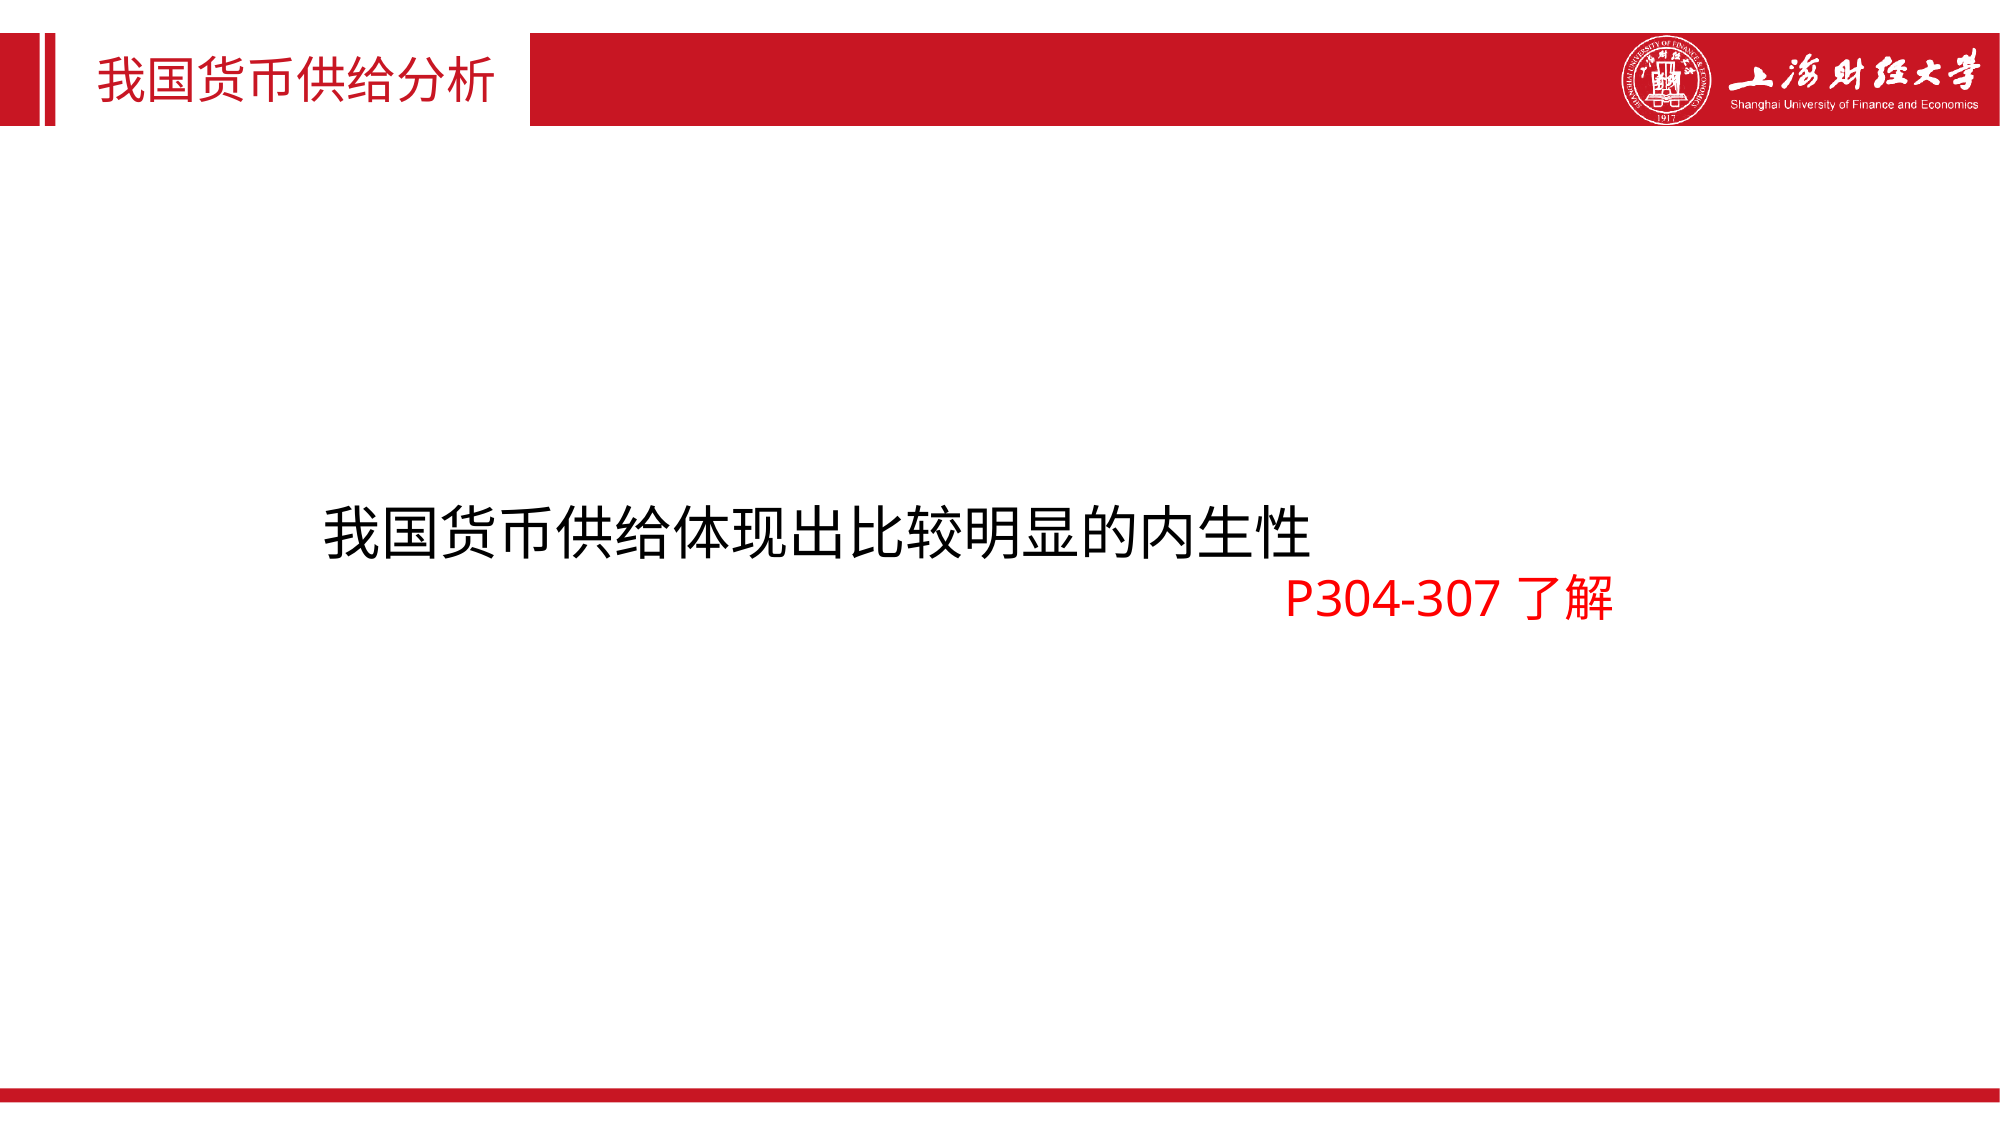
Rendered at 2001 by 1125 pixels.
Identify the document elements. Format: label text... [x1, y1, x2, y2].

text_box 我国货币供给体现出比较明显的内生性 P304-307了解 [308, 489, 1692, 634]
text_box 我国货币供给分析 [82, 41, 512, 116]
picture [1595, 0, 2000, 172]
